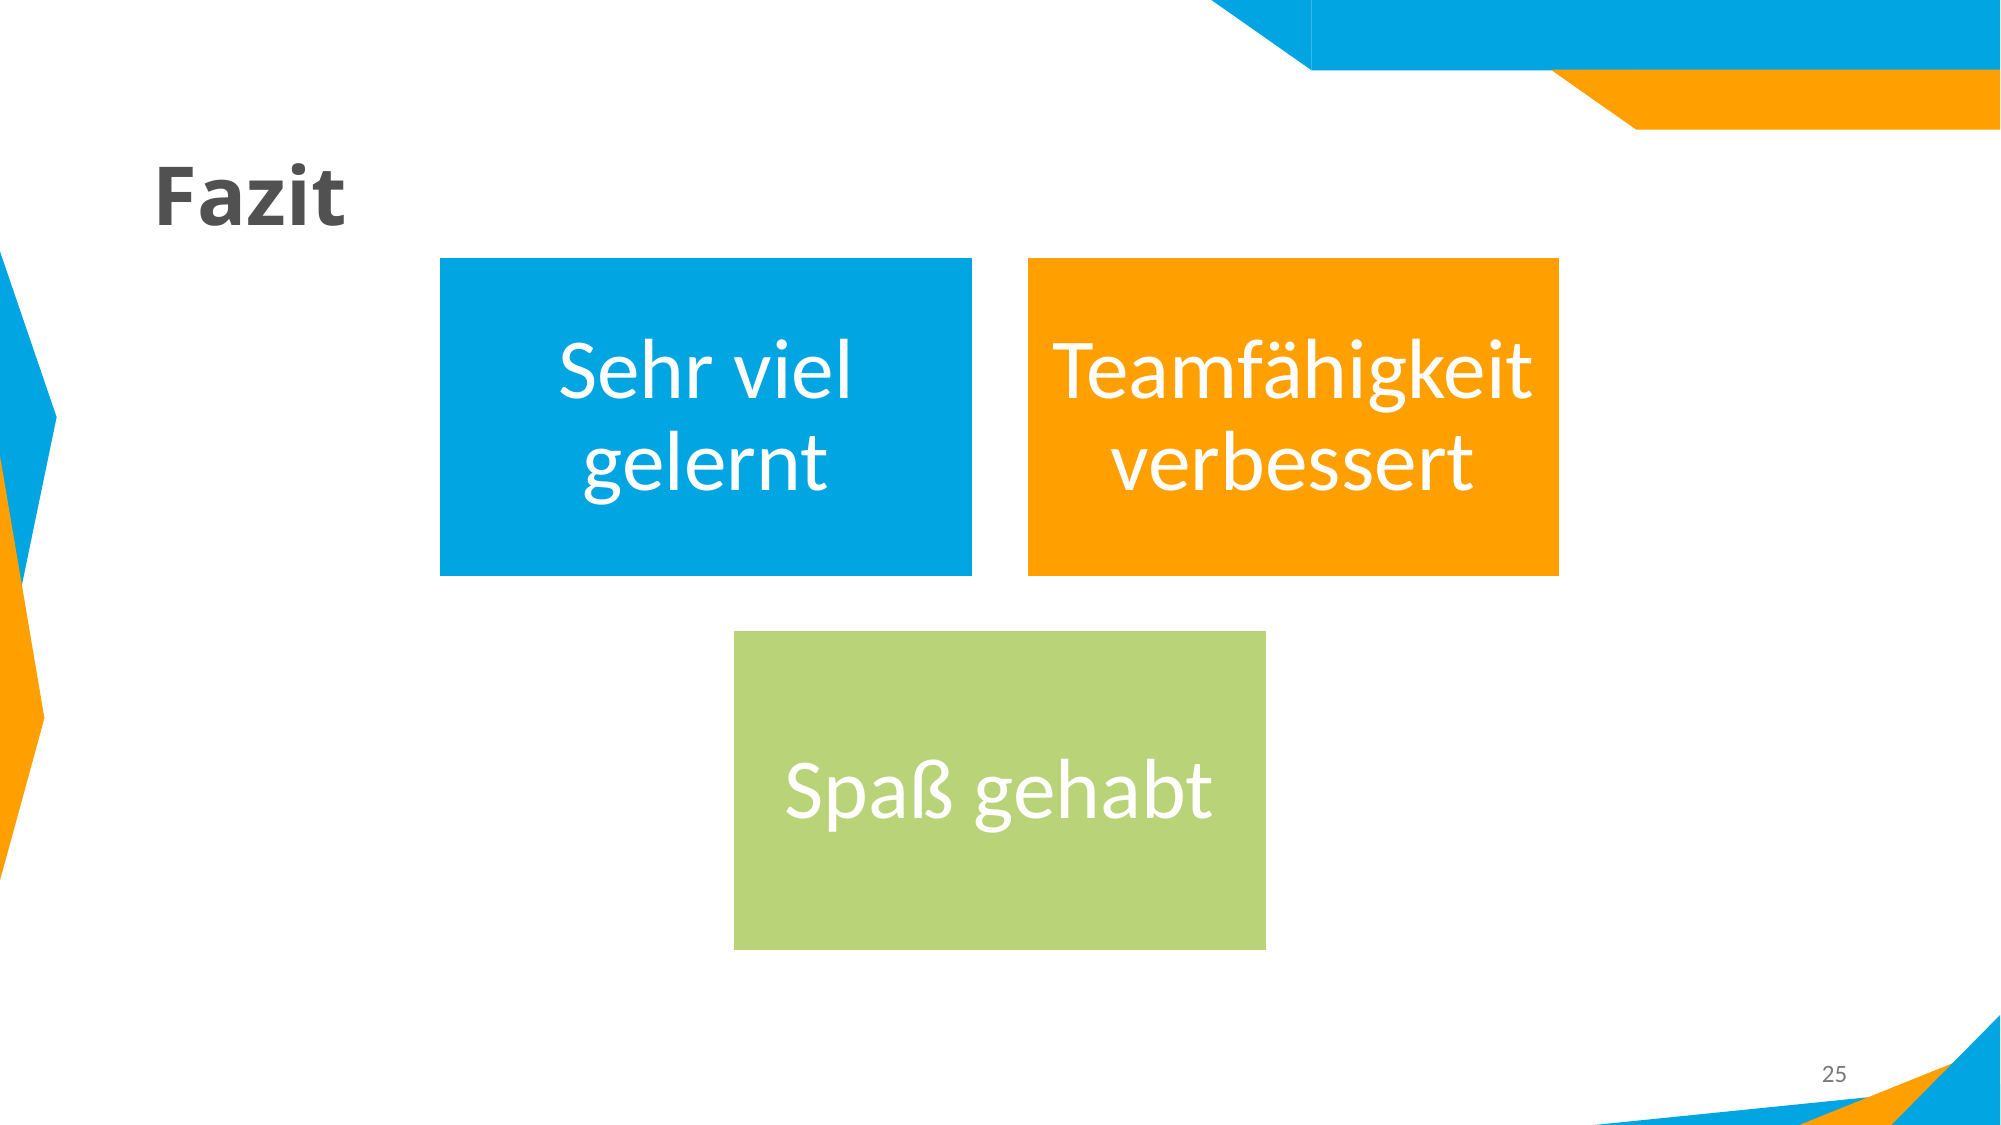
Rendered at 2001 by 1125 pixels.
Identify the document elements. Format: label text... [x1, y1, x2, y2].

title Fazit [137, 147, 1863, 252]
slide_number 25 [1412, 1042, 1863, 1103]
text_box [439, 229, 1561, 978]
